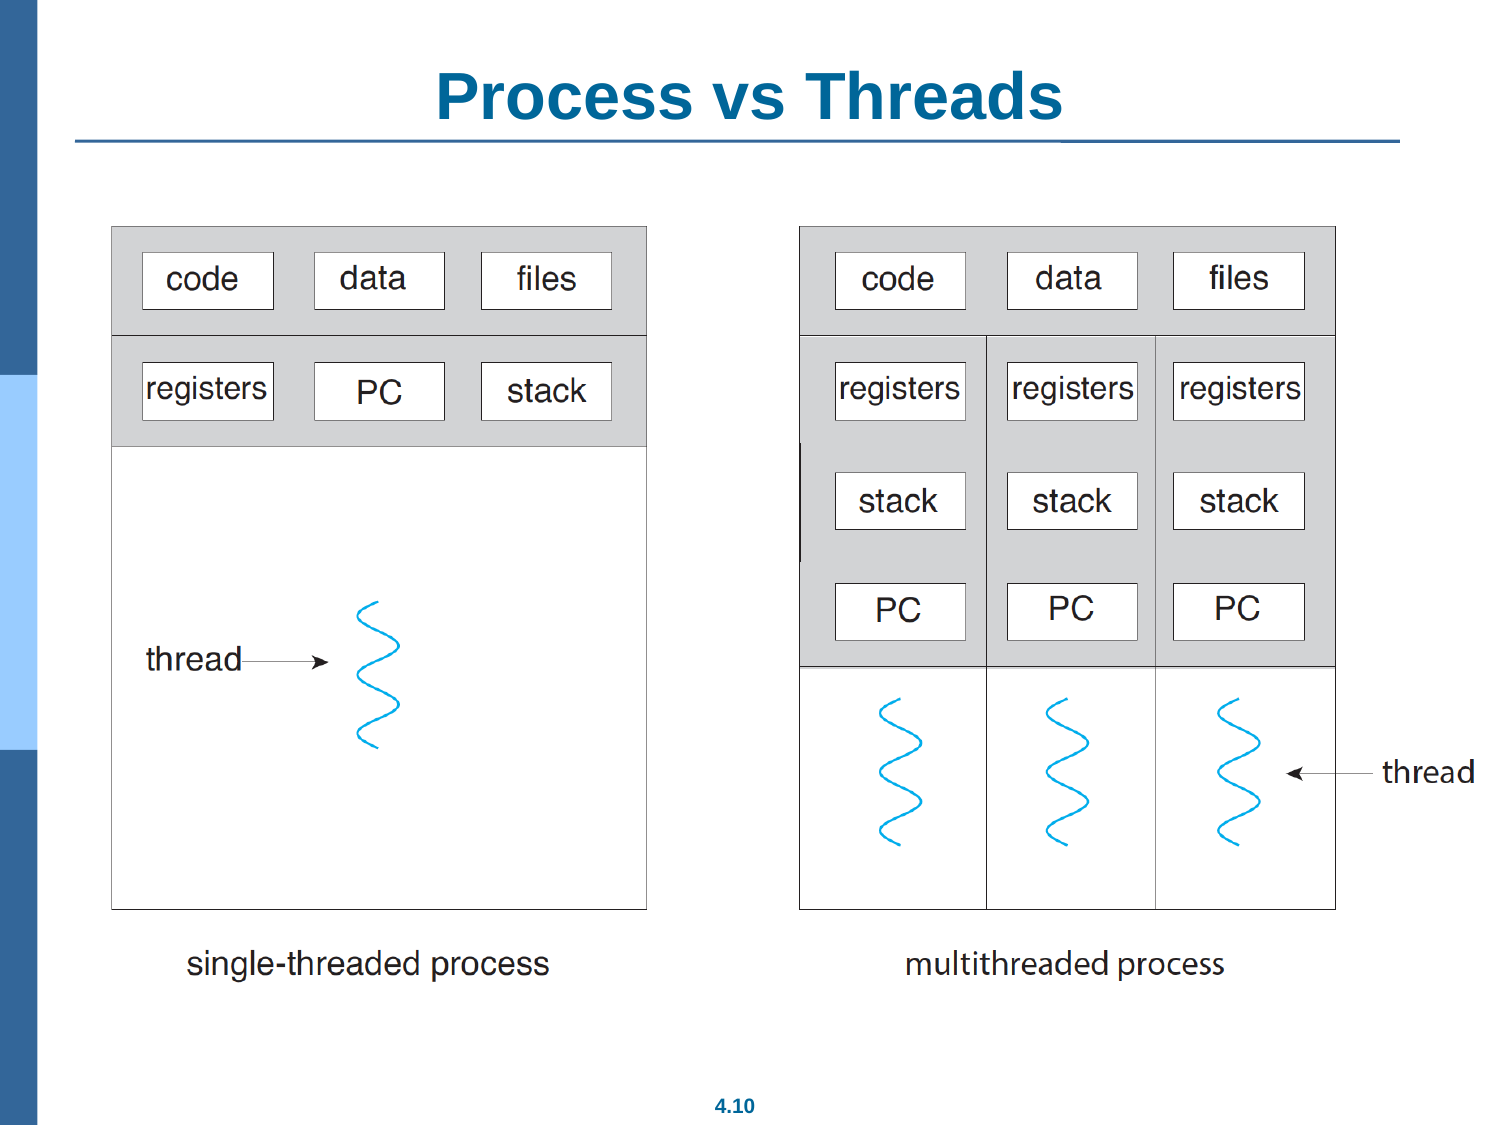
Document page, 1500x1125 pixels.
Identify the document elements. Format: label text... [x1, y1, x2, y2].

title Process vs Threads [75, 45, 1425, 141]
picture [99, 213, 1500, 994]
